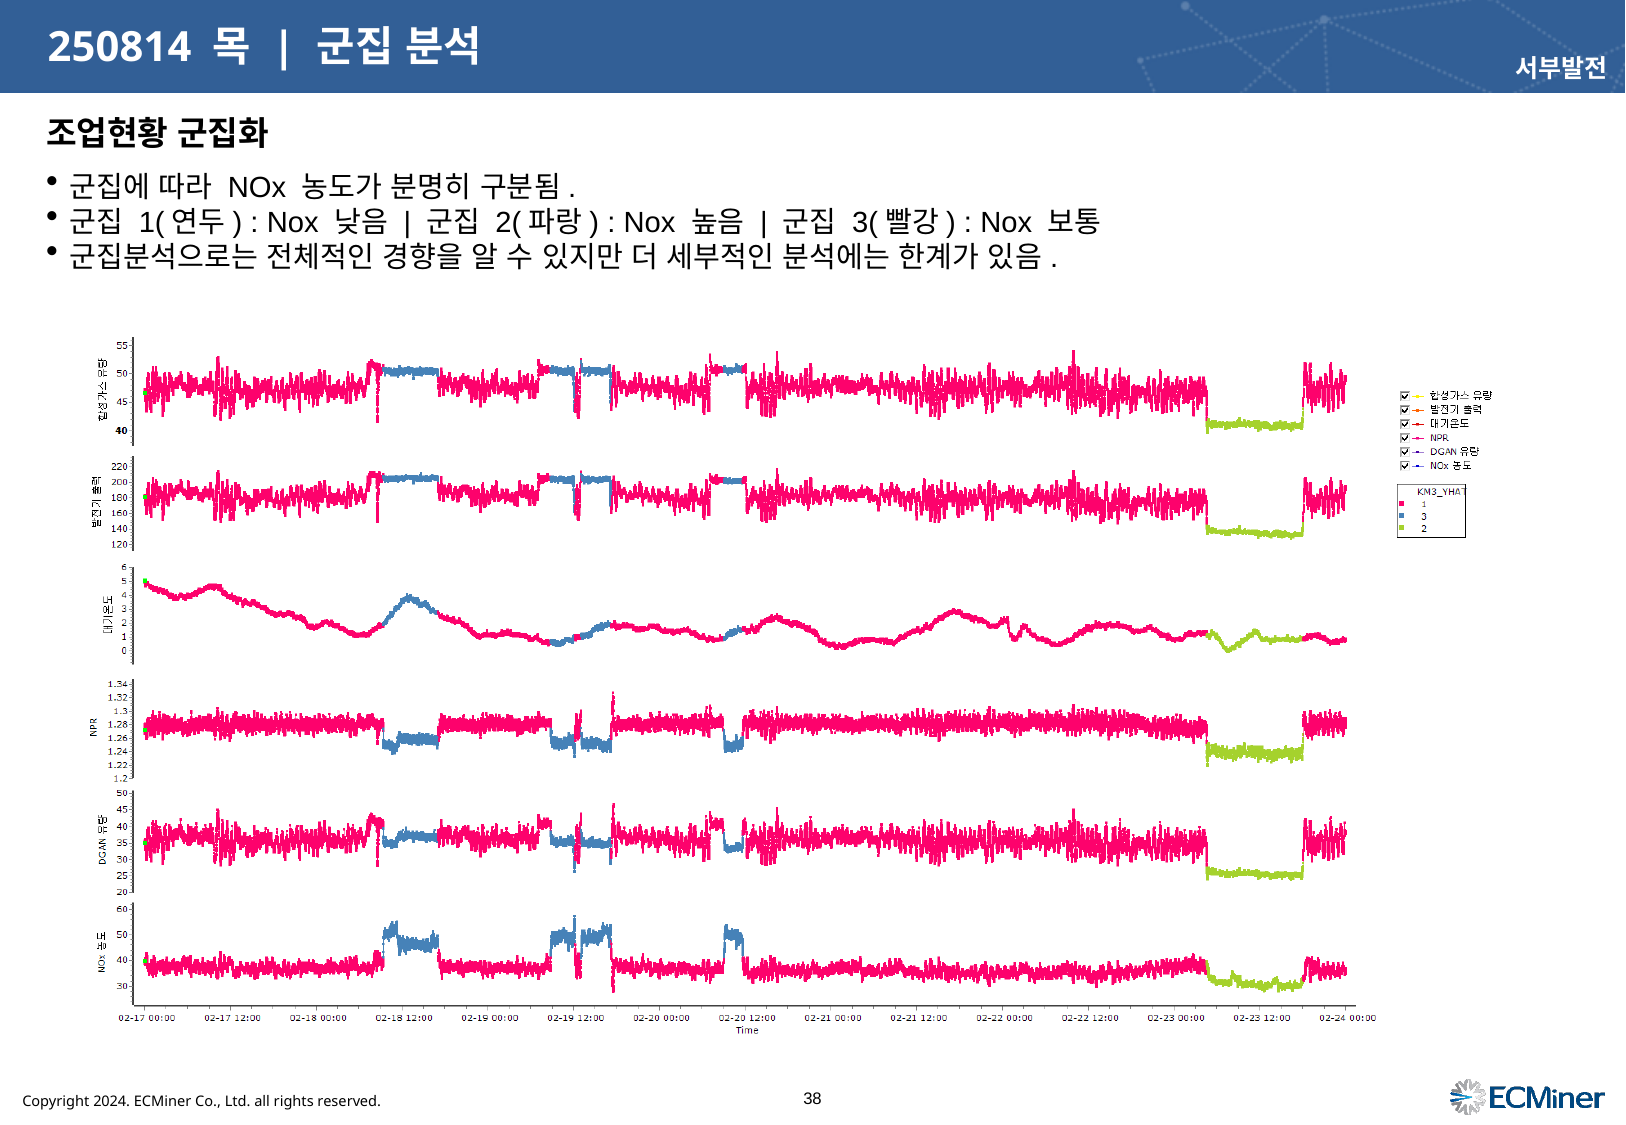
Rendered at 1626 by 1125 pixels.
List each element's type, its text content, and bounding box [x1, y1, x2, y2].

picture [0, 0, 1625, 93]
text_box 군집에 따라 NOx 농도가 분명히 구분됨. 군집 1(연두) : Nox 낮음 | 군집 2(파랑) : Nox 높음 | 군집 3(빨강) : Nox 보통 군집분석으로는 전체적인 경향을 알 수 있지만 더 세부적인 분석에는 한계가 있음. [45, 168, 1435, 274]
list 서부발전 [1137, 44, 1622, 91]
title 250814 목 | 군집 분석 [32, 12, 1435, 79]
picture [89, 336, 1510, 1038]
picture [1450, 1079, 1605, 1115]
list 조업현황 군집화 [34, 93, 1581, 160]
